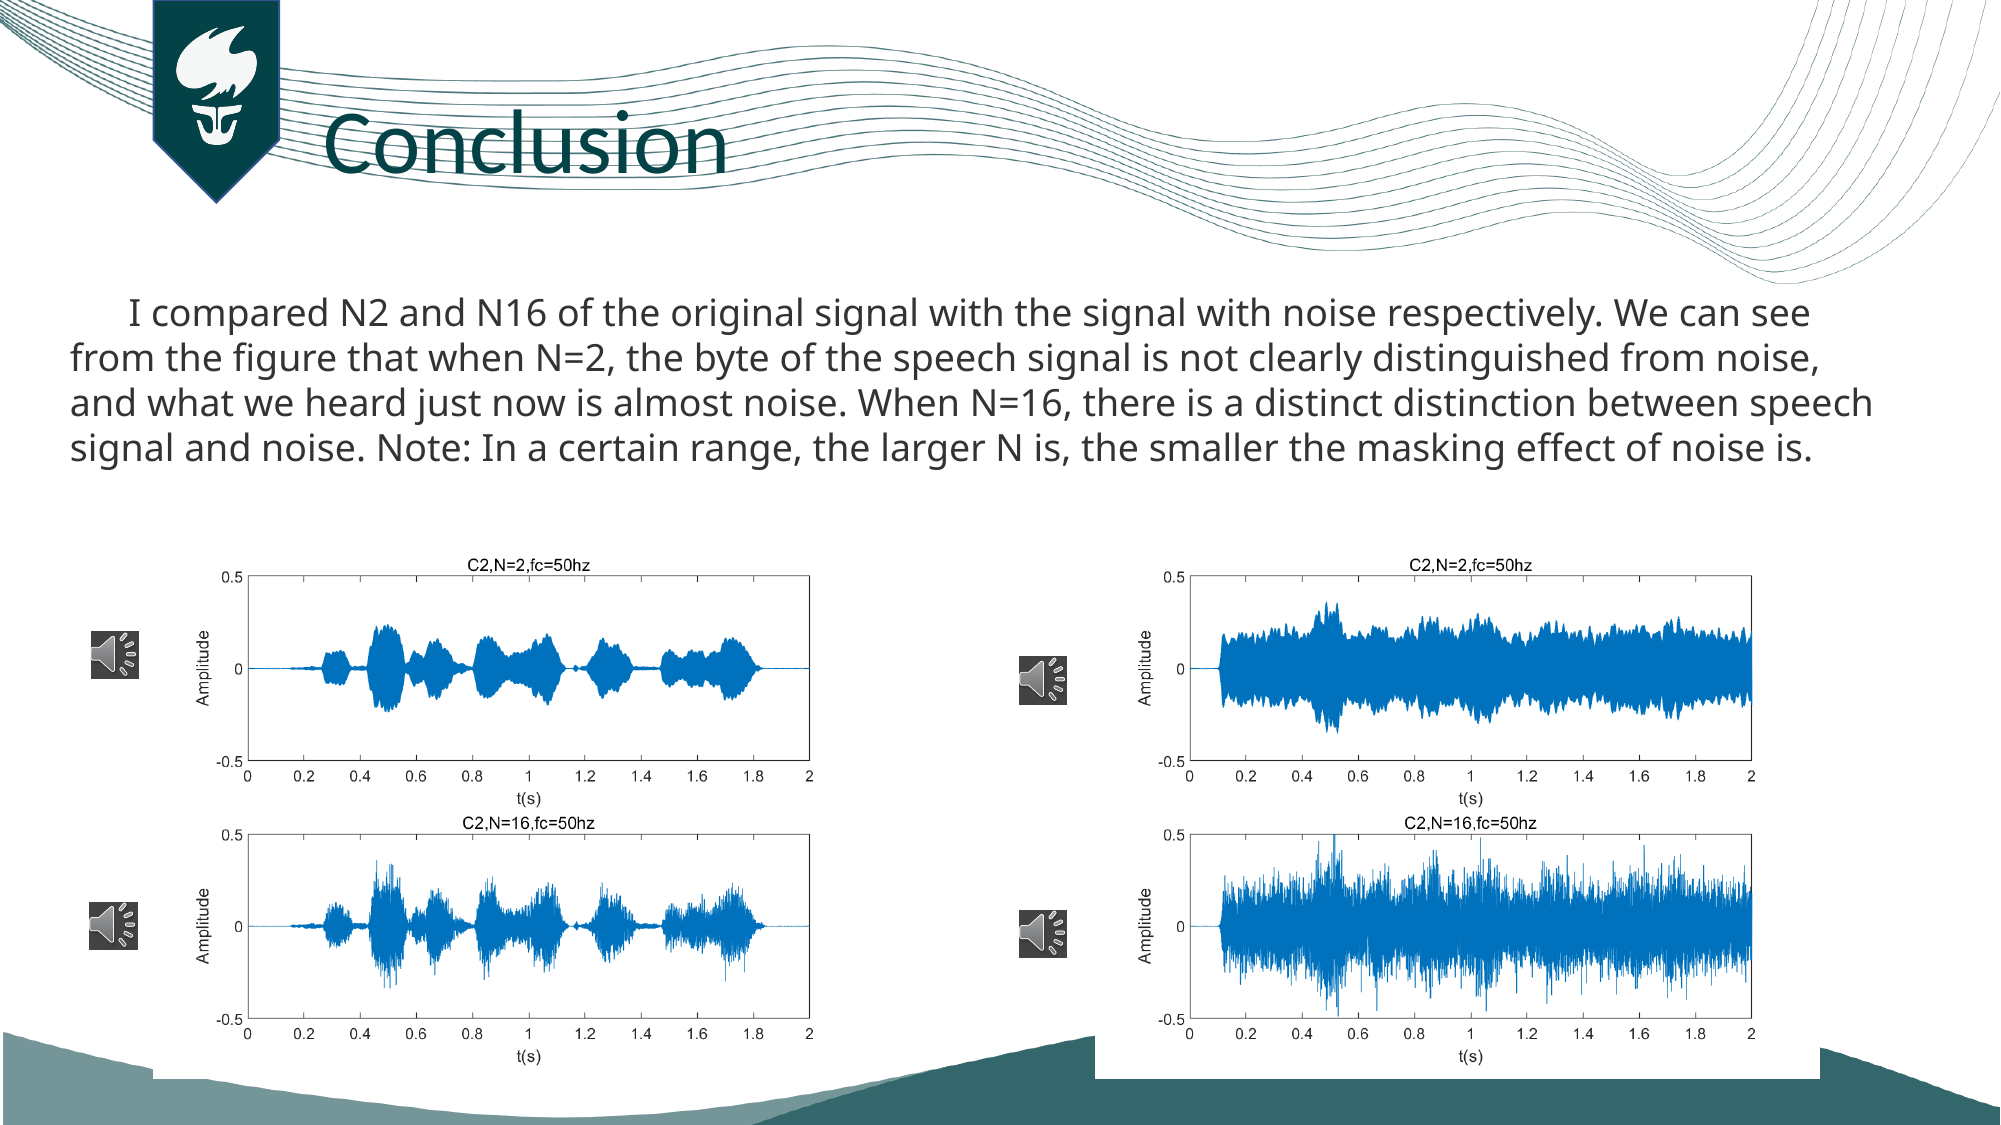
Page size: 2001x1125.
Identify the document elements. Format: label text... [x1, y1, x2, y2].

picture [0, 0, 2000, 284]
picture [89, 630, 140, 681]
picture [1018, 655, 1069, 706]
picture [1018, 909, 1069, 960]
picture [0, 535, 2000, 1125]
picture [88, 900, 139, 951]
text_box I compared N2 and N16 of the original signal with the signal with noise respectively. We can see from the figure that when N=2, the byte of the speech signal is not clearly distinguished from noise, and what we heard just now is almost noise. When N=16, there is a distinct distinction between speech signal and noise. Note: In a certain range, the larger N is, the smaller the masking effect of noise is. [55, 284, 1899, 477]
